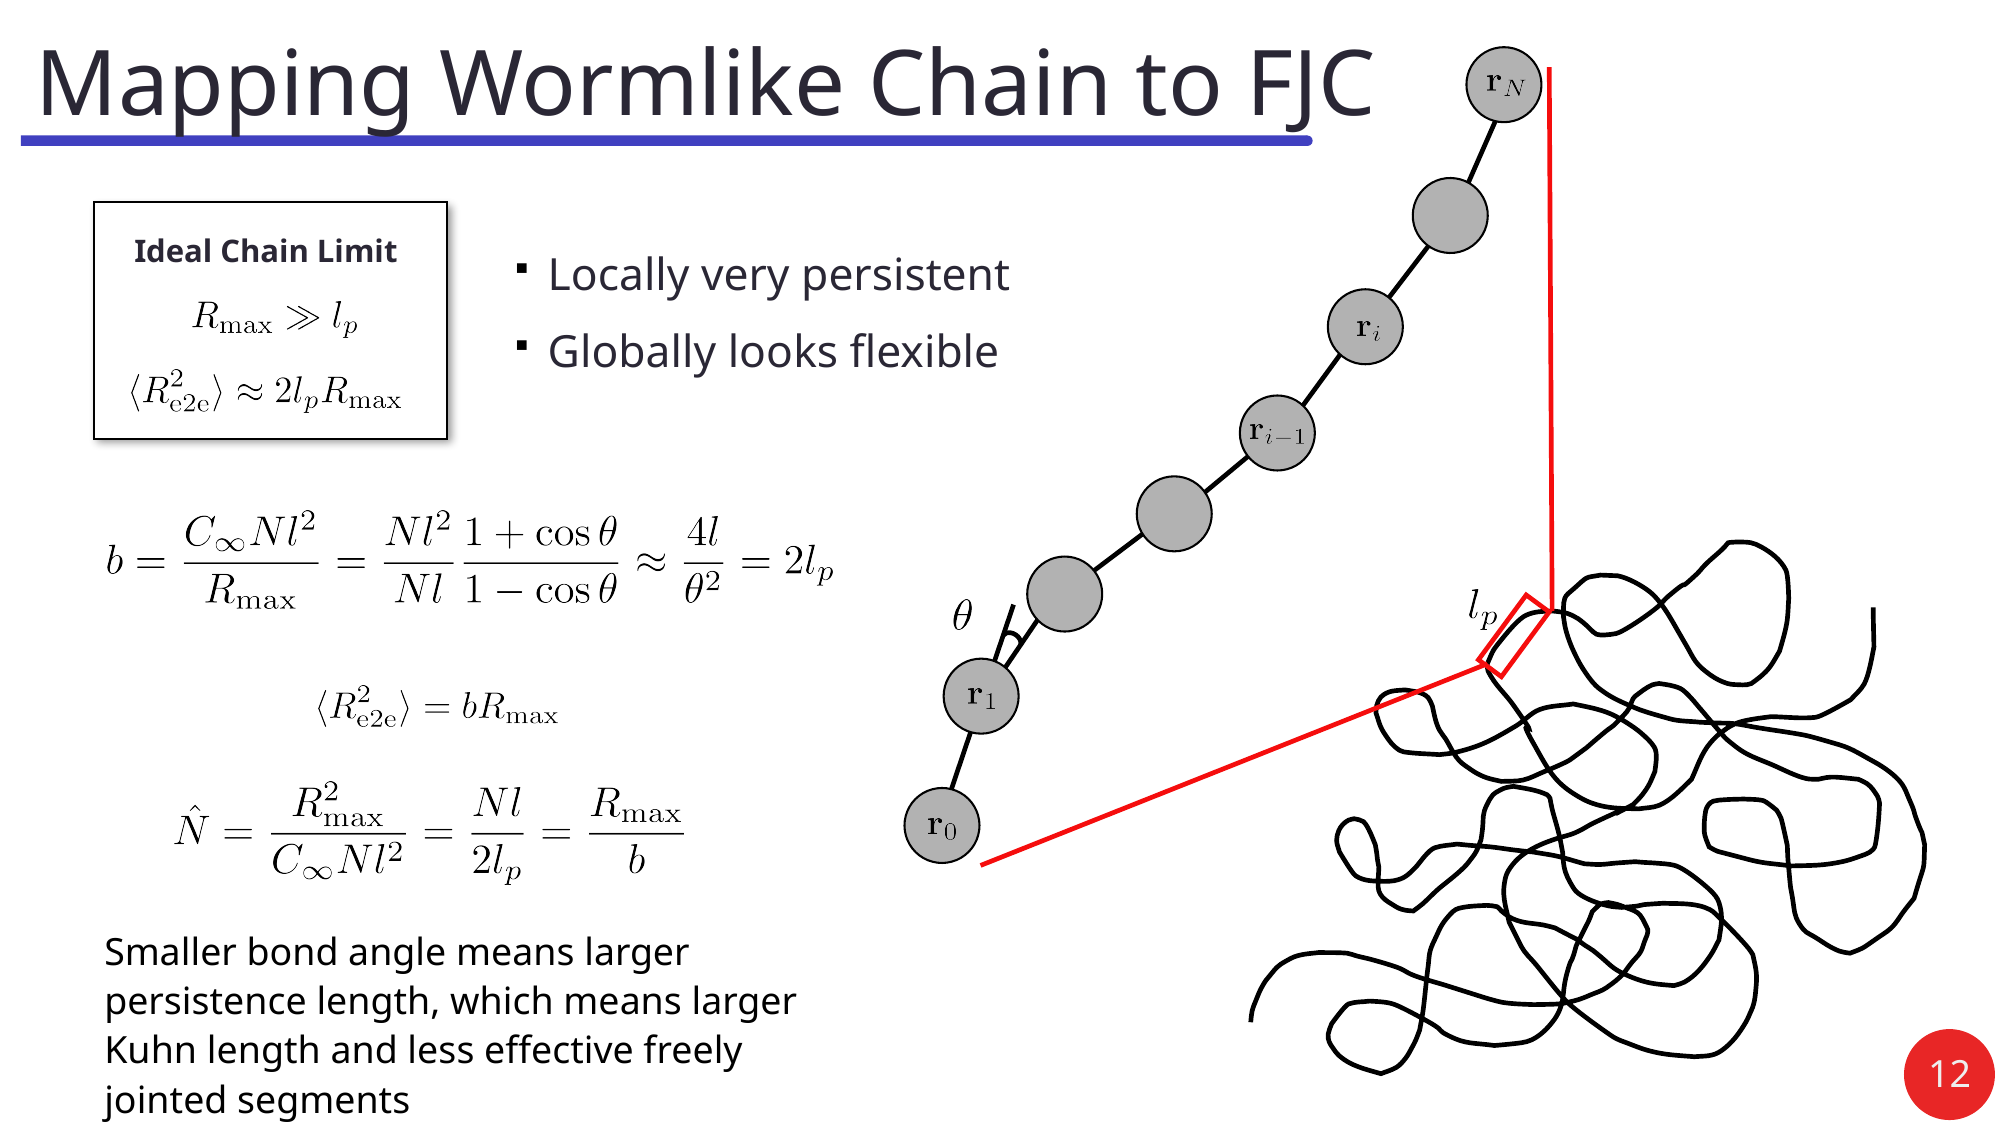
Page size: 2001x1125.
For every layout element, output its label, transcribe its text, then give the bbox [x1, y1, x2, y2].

picture [174, 781, 684, 885]
text_box Ideal Chain Limit [119, 219, 430, 284]
title Mapping Wormlike Chain to FJC [20, 16, 1715, 142]
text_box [980, 663, 1488, 866]
text_box [93, 201, 448, 440]
picture [107, 510, 833, 609]
picture [318, 685, 558, 727]
list Locally very persistent Globally looks flexible [499, 233, 904, 423]
picture [1469, 589, 1497, 630]
picture [192, 301, 357, 338]
text_box [1542, 605, 1551, 624]
picture [131, 369, 401, 413]
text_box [904, 47, 1542, 863]
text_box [1549, 67, 1553, 612]
slide_number 12 [1879, 1041, 2000, 1110]
text_box [1249, 540, 1926, 1075]
text_box Smaller bond angle means larger persistence length, which means larger Kuhn length and less effective freely jointed segments [89, 915, 851, 1098]
